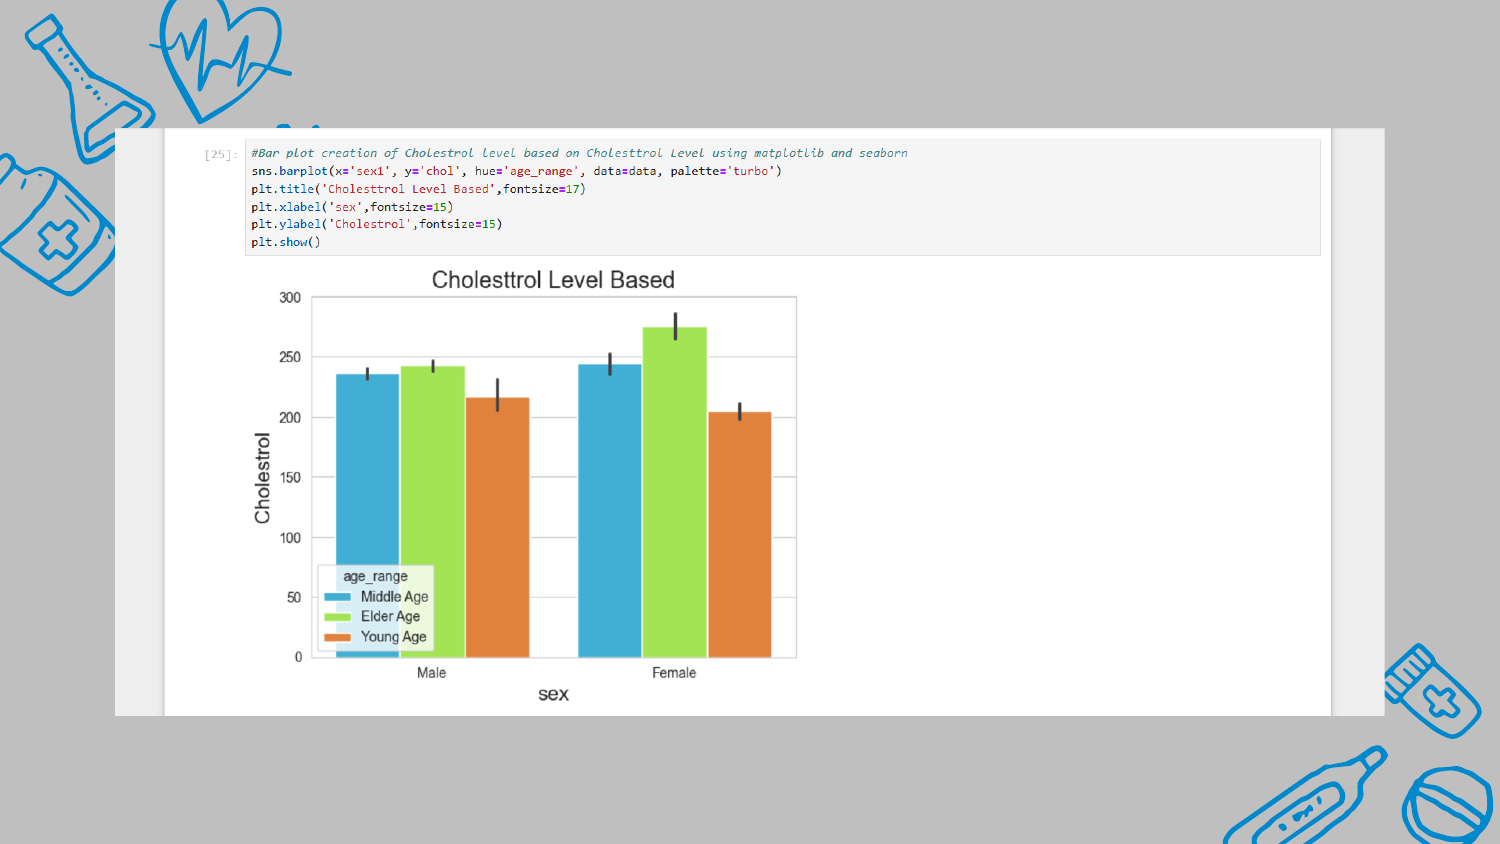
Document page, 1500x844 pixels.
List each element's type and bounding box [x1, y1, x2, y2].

picture [114, 127, 1385, 716]
